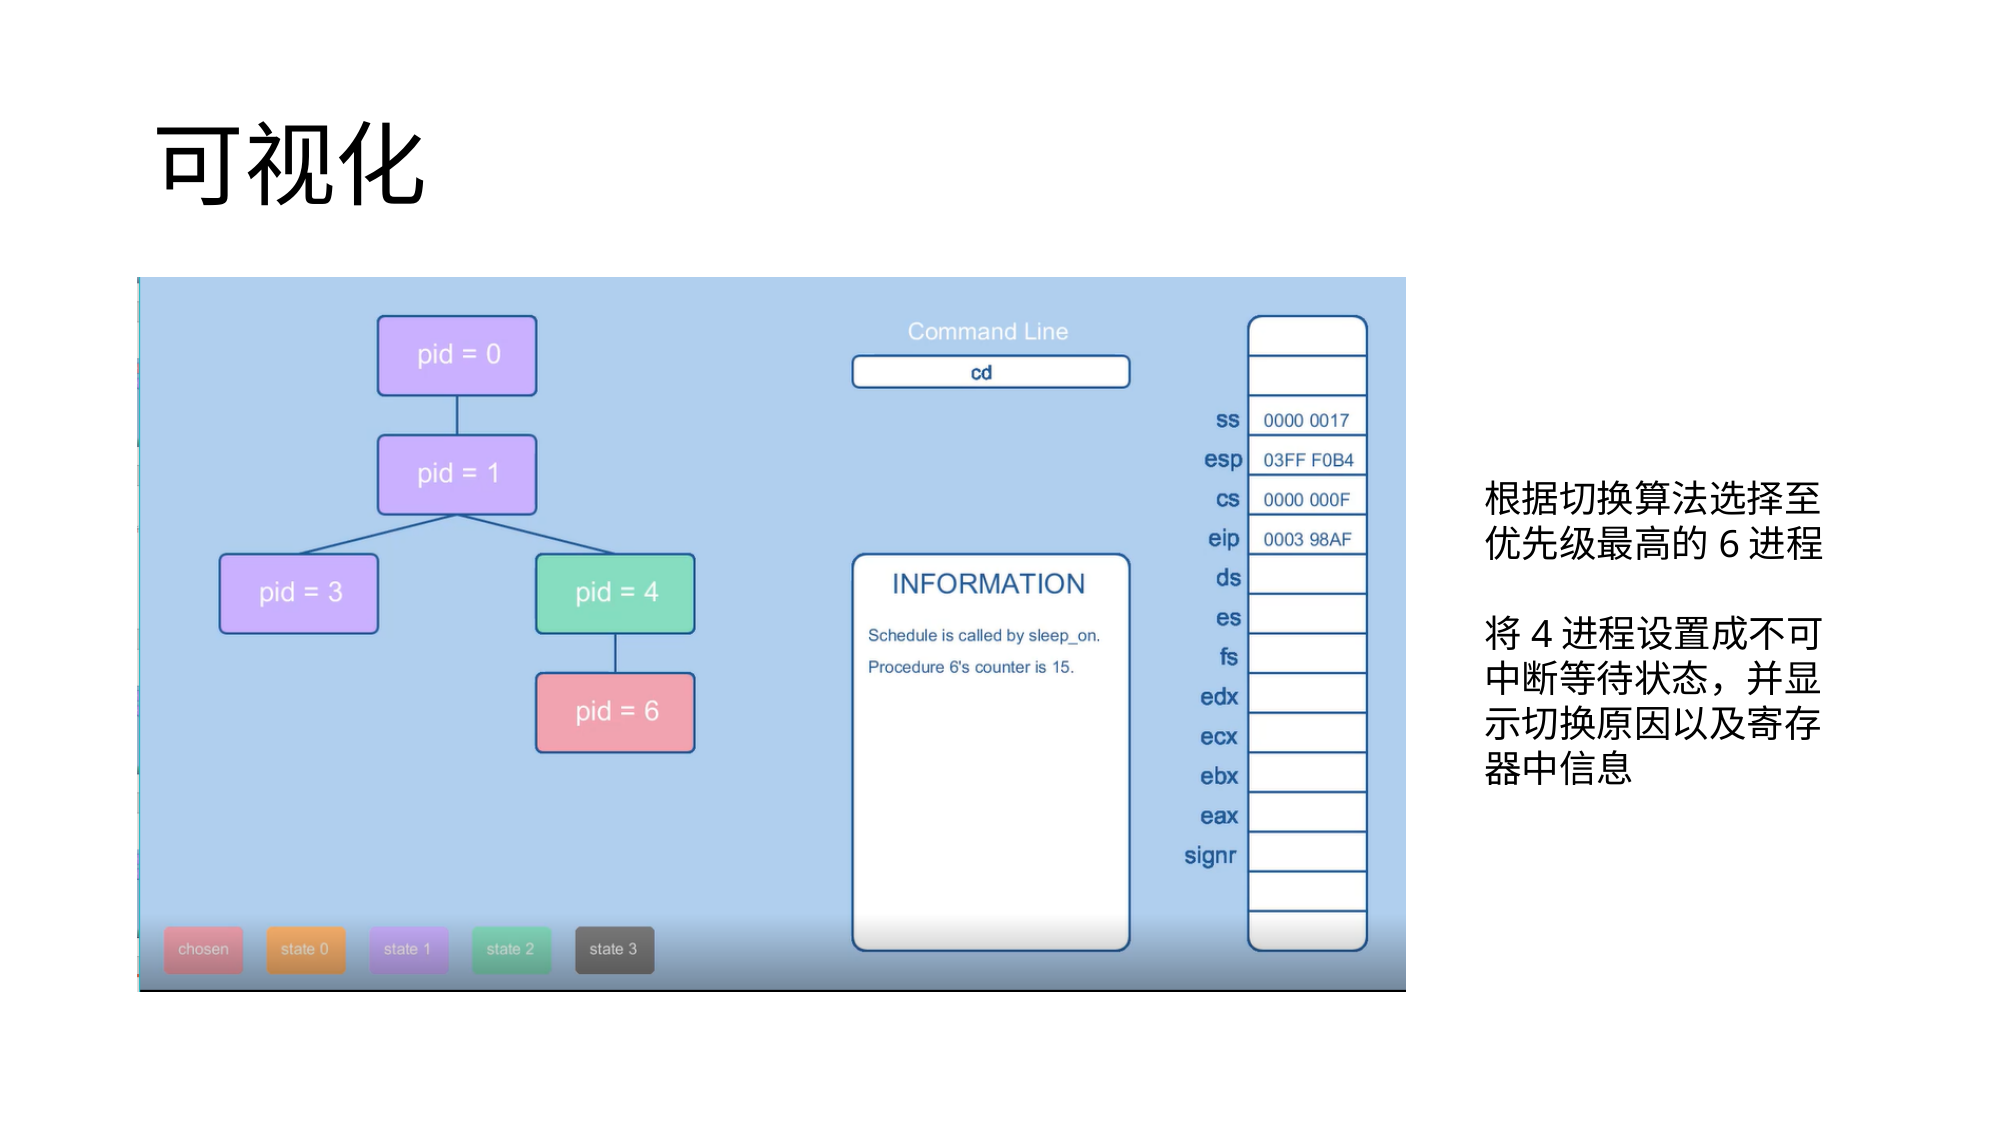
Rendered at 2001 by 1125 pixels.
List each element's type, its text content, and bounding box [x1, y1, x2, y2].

text_box 根据切换算法选择至优先级最高的6进程 将4进程设置成不可中断等待状态，并显示切换原因以及寄存器中信息 [1469, 467, 1863, 798]
title 可视化 [137, 59, 1863, 278]
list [137, 277, 1406, 992]
